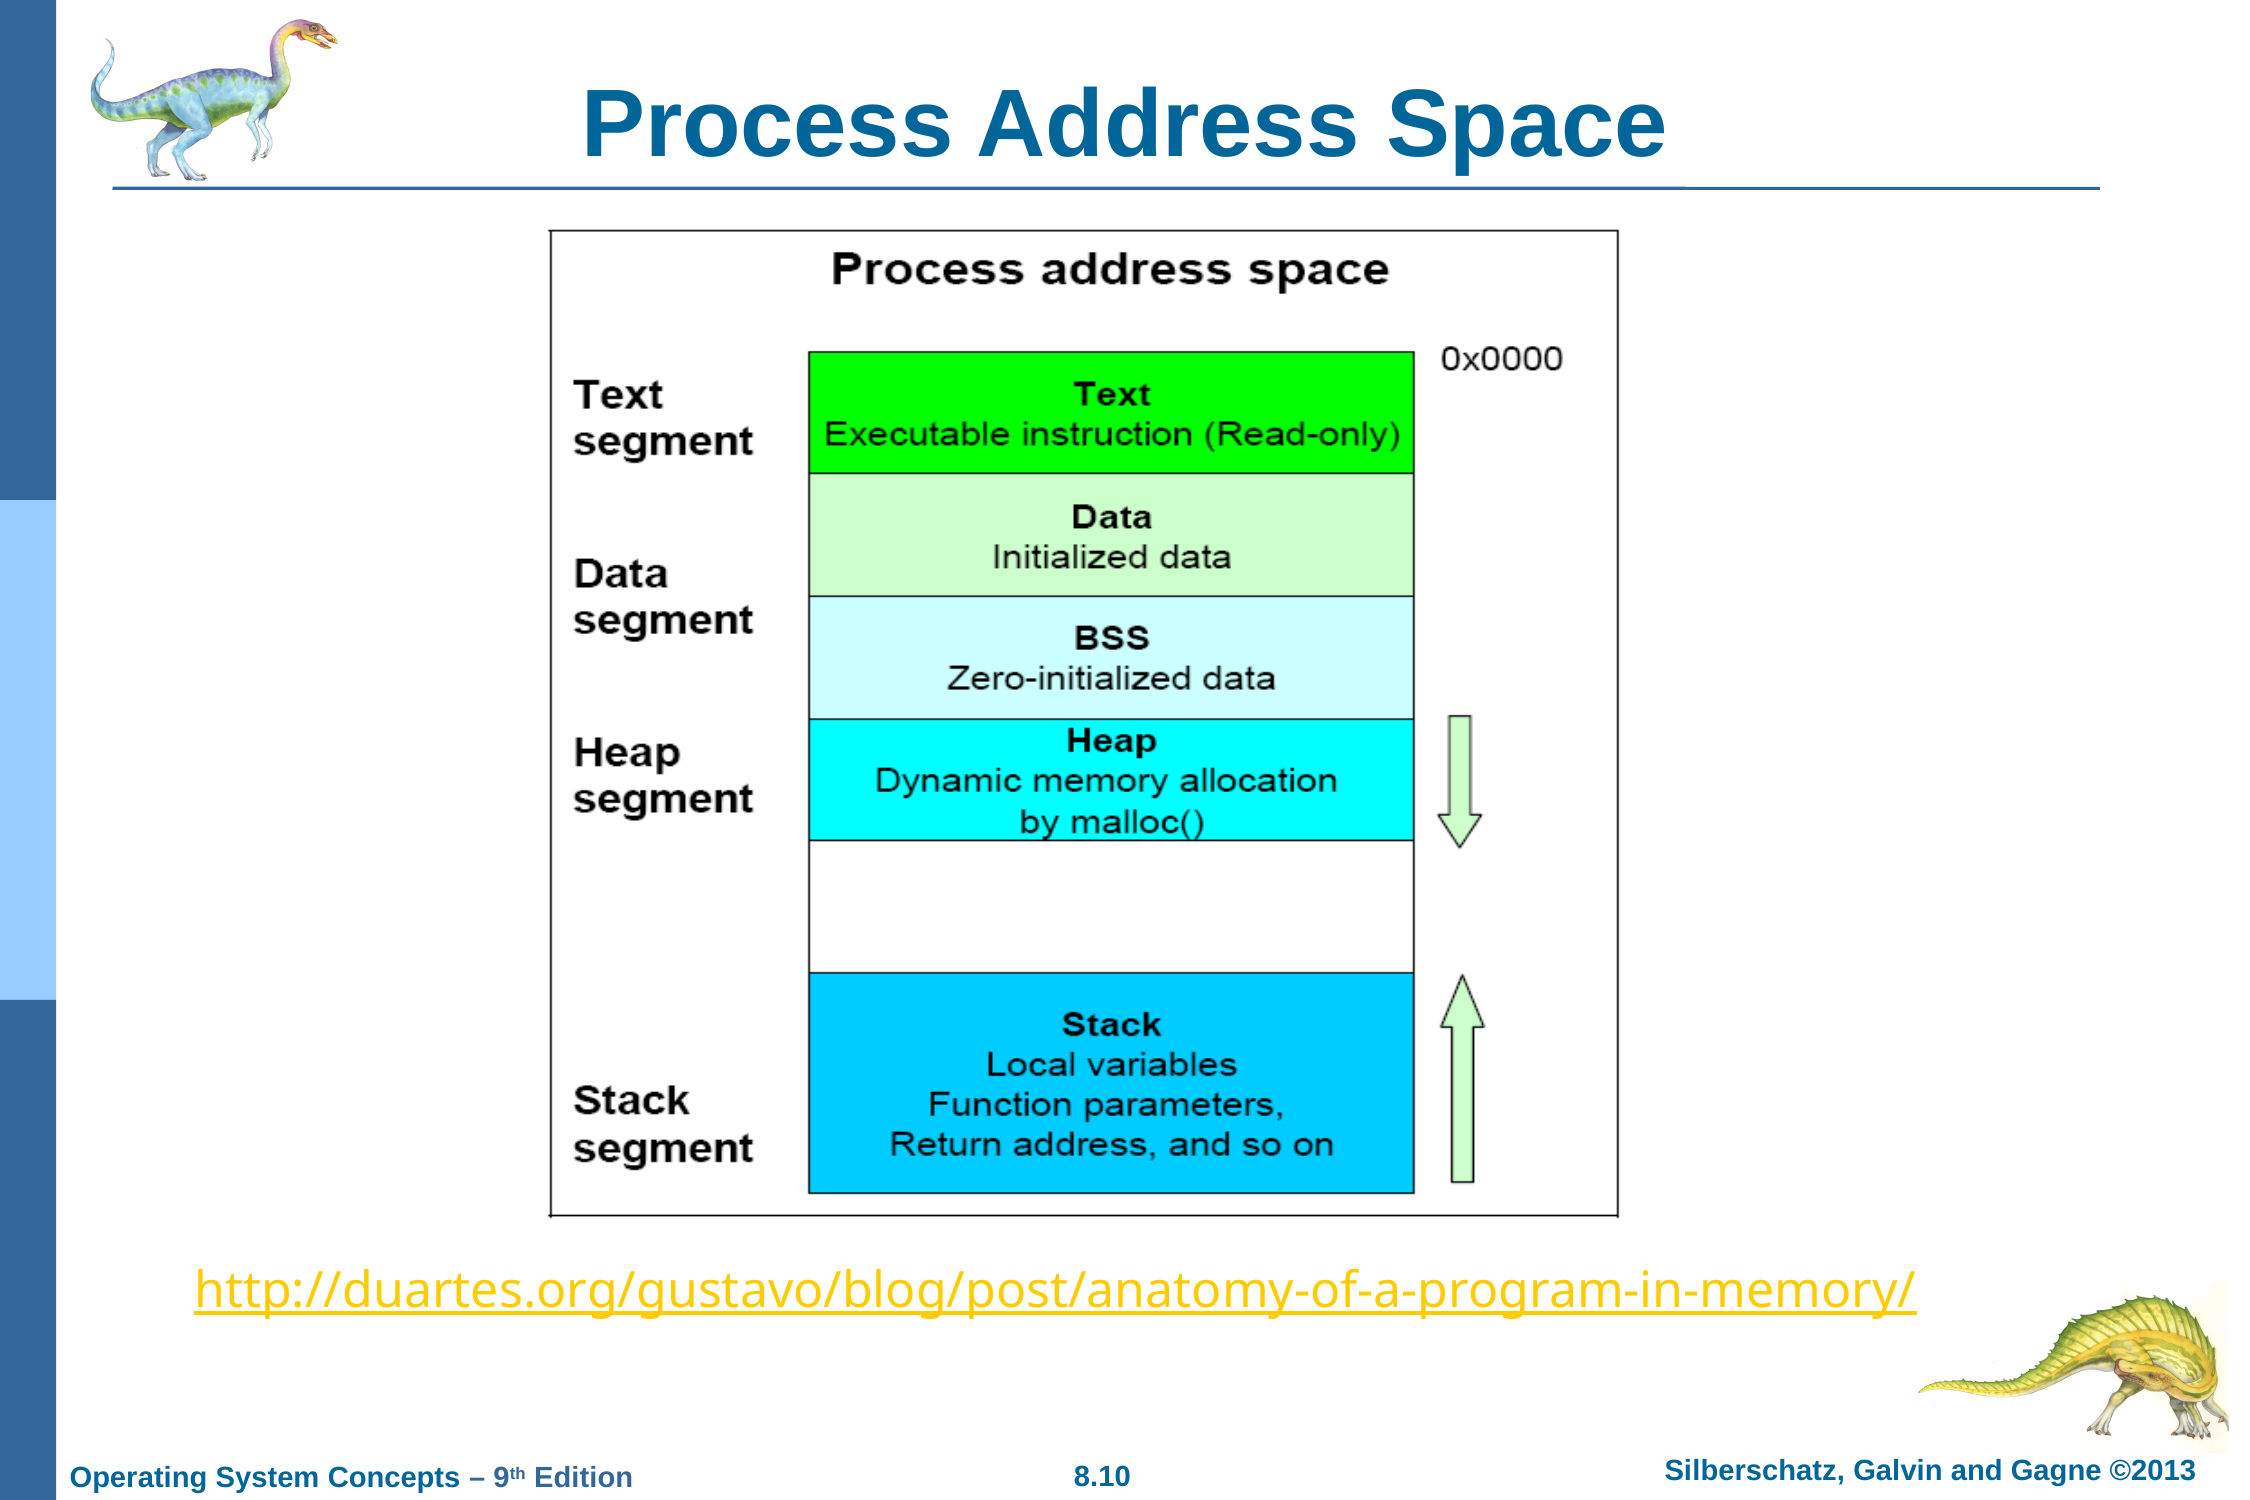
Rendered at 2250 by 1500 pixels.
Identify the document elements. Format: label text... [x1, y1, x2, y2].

picture [70, 0, 365, 199]
text_box http://duartes.org/gustavo/blog/post/anatomy-of-a-program-in-memory/ [179, 1249, 2250, 1393]
picture [545, 219, 1628, 1221]
title Process Address Space [112, 60, 2138, 187]
picture [1913, 1393, 2229, 1453]
